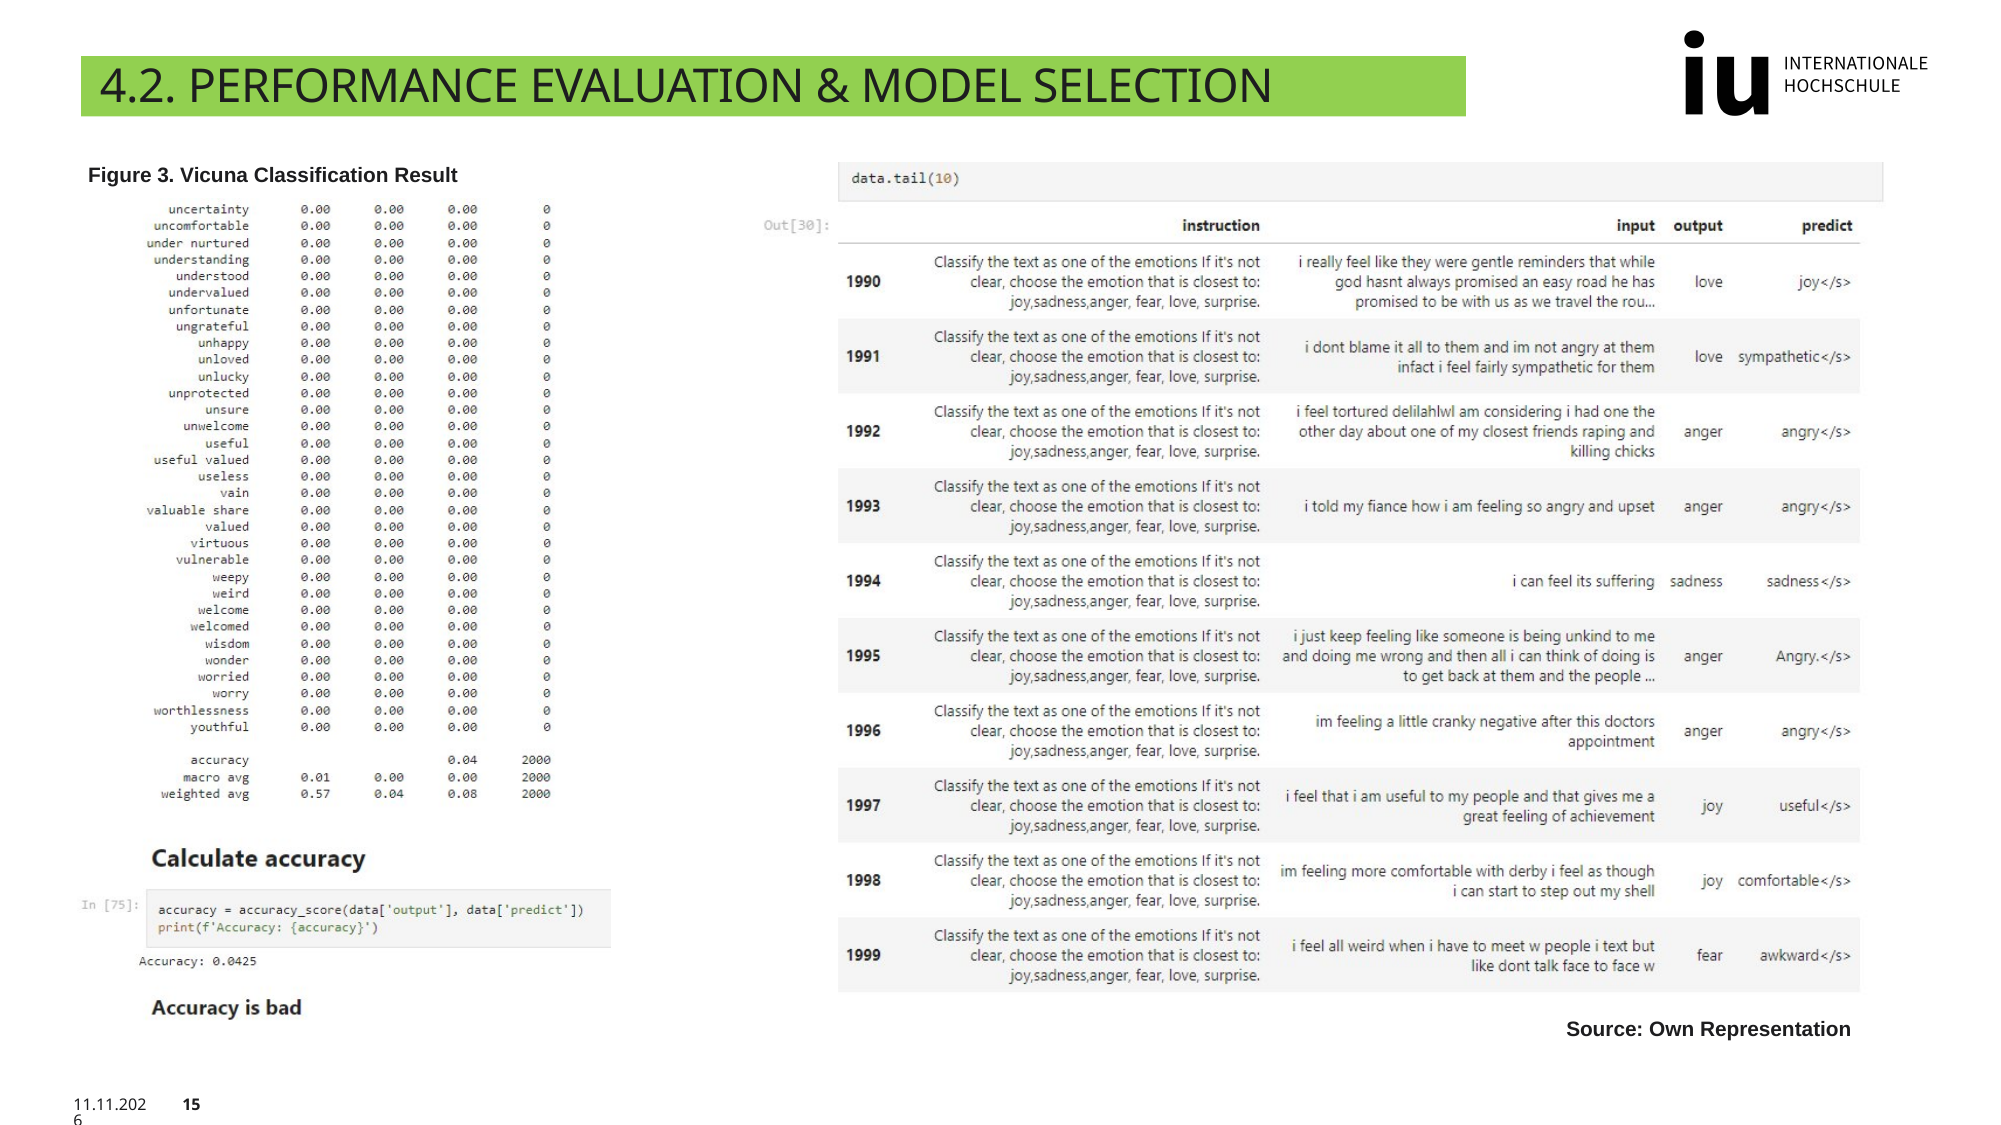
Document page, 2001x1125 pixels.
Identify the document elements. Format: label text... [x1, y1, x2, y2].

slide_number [73, 1093, 151, 1116]
text_box Source: Own Representation [1551, 1010, 2000, 1048]
picture [61, 197, 611, 1030]
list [754, 162, 1901, 1011]
slide_number 15 [157, 1093, 226, 1116]
title 4.2. Performance EvaluatioN & MODEL SELECTION [81, 56, 1466, 117]
text_box Figure 3. Vicuna Classification Result [73, 154, 824, 194]
picture [1628, 0, 1985, 172]
